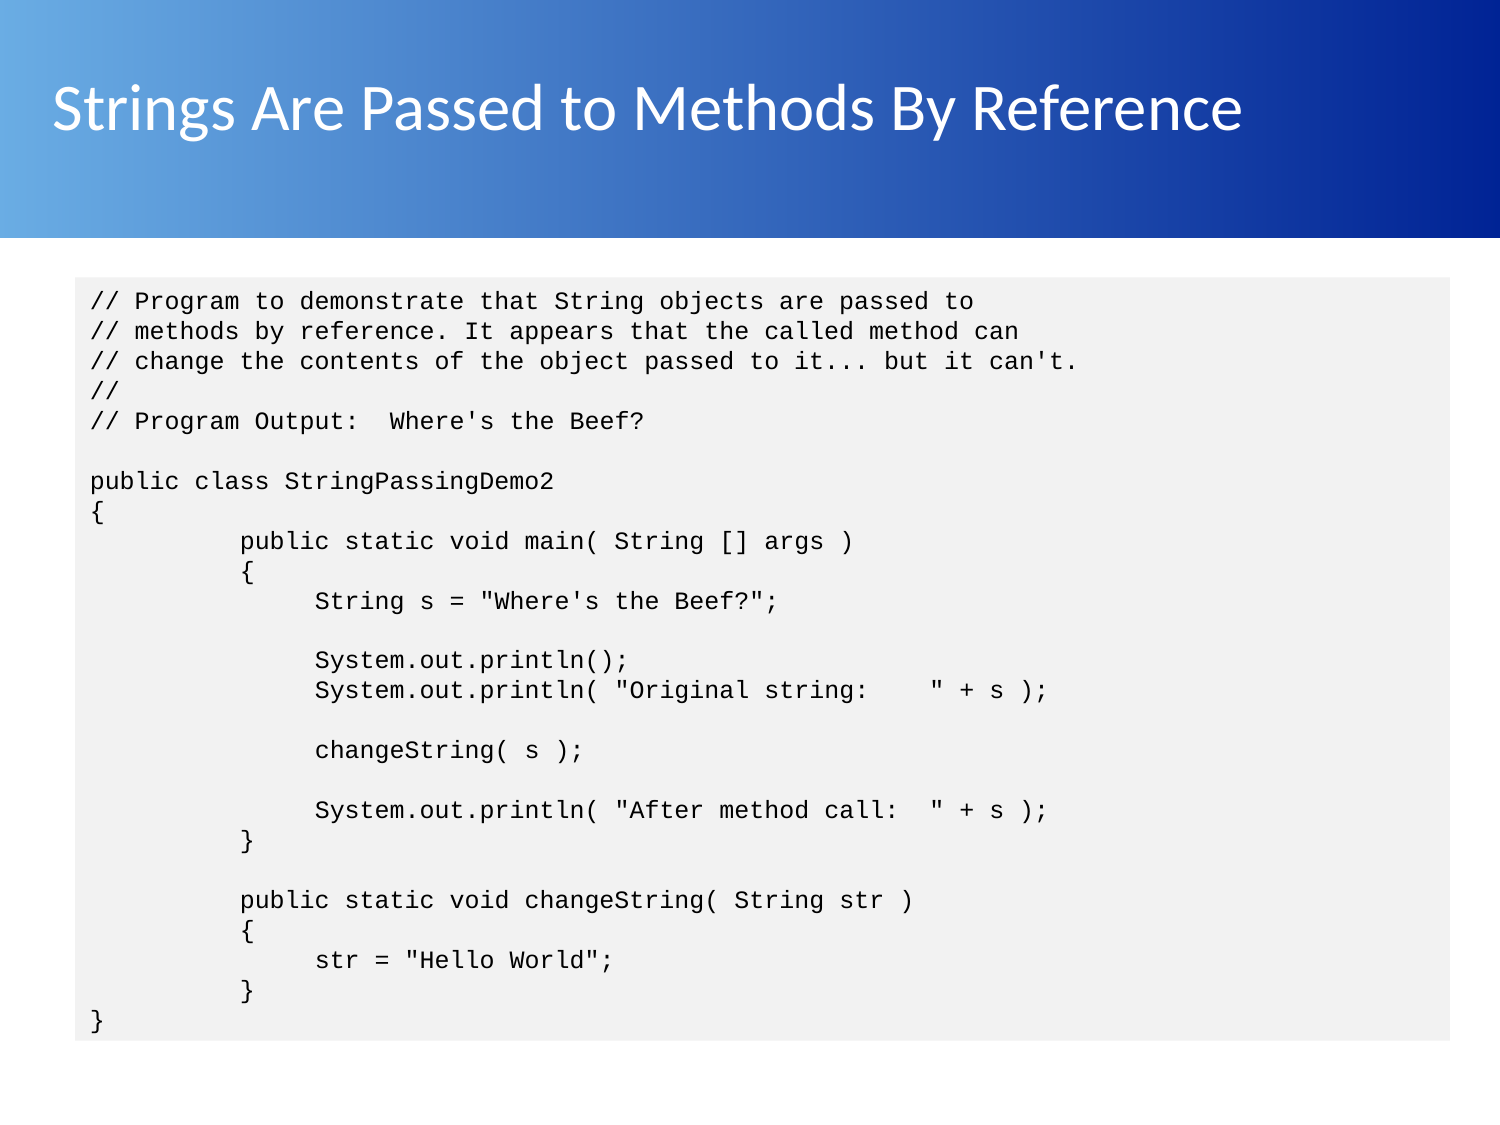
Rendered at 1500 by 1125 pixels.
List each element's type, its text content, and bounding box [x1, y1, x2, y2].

text_box // Program to demonstrate that String objects are passed to // methods by reference. It appears that the called method can // change the contents of the object passed to it... but it can't. // // Program Output: Where's the Beef? public class StringPassingDemo2 { public static void main( String [] args ) { String s = "Where's the Beef?"; System.out.println(); System.out.println( "Original string: " + s ); changeString( s ); System.out.println( "After method call: " + s ); } public static void changeString( String str ) { str = "Hello World"; } } [75, 277, 1450, 1041]
title Strings Are Passed to Methods By Reference [37, 57, 1488, 150]
